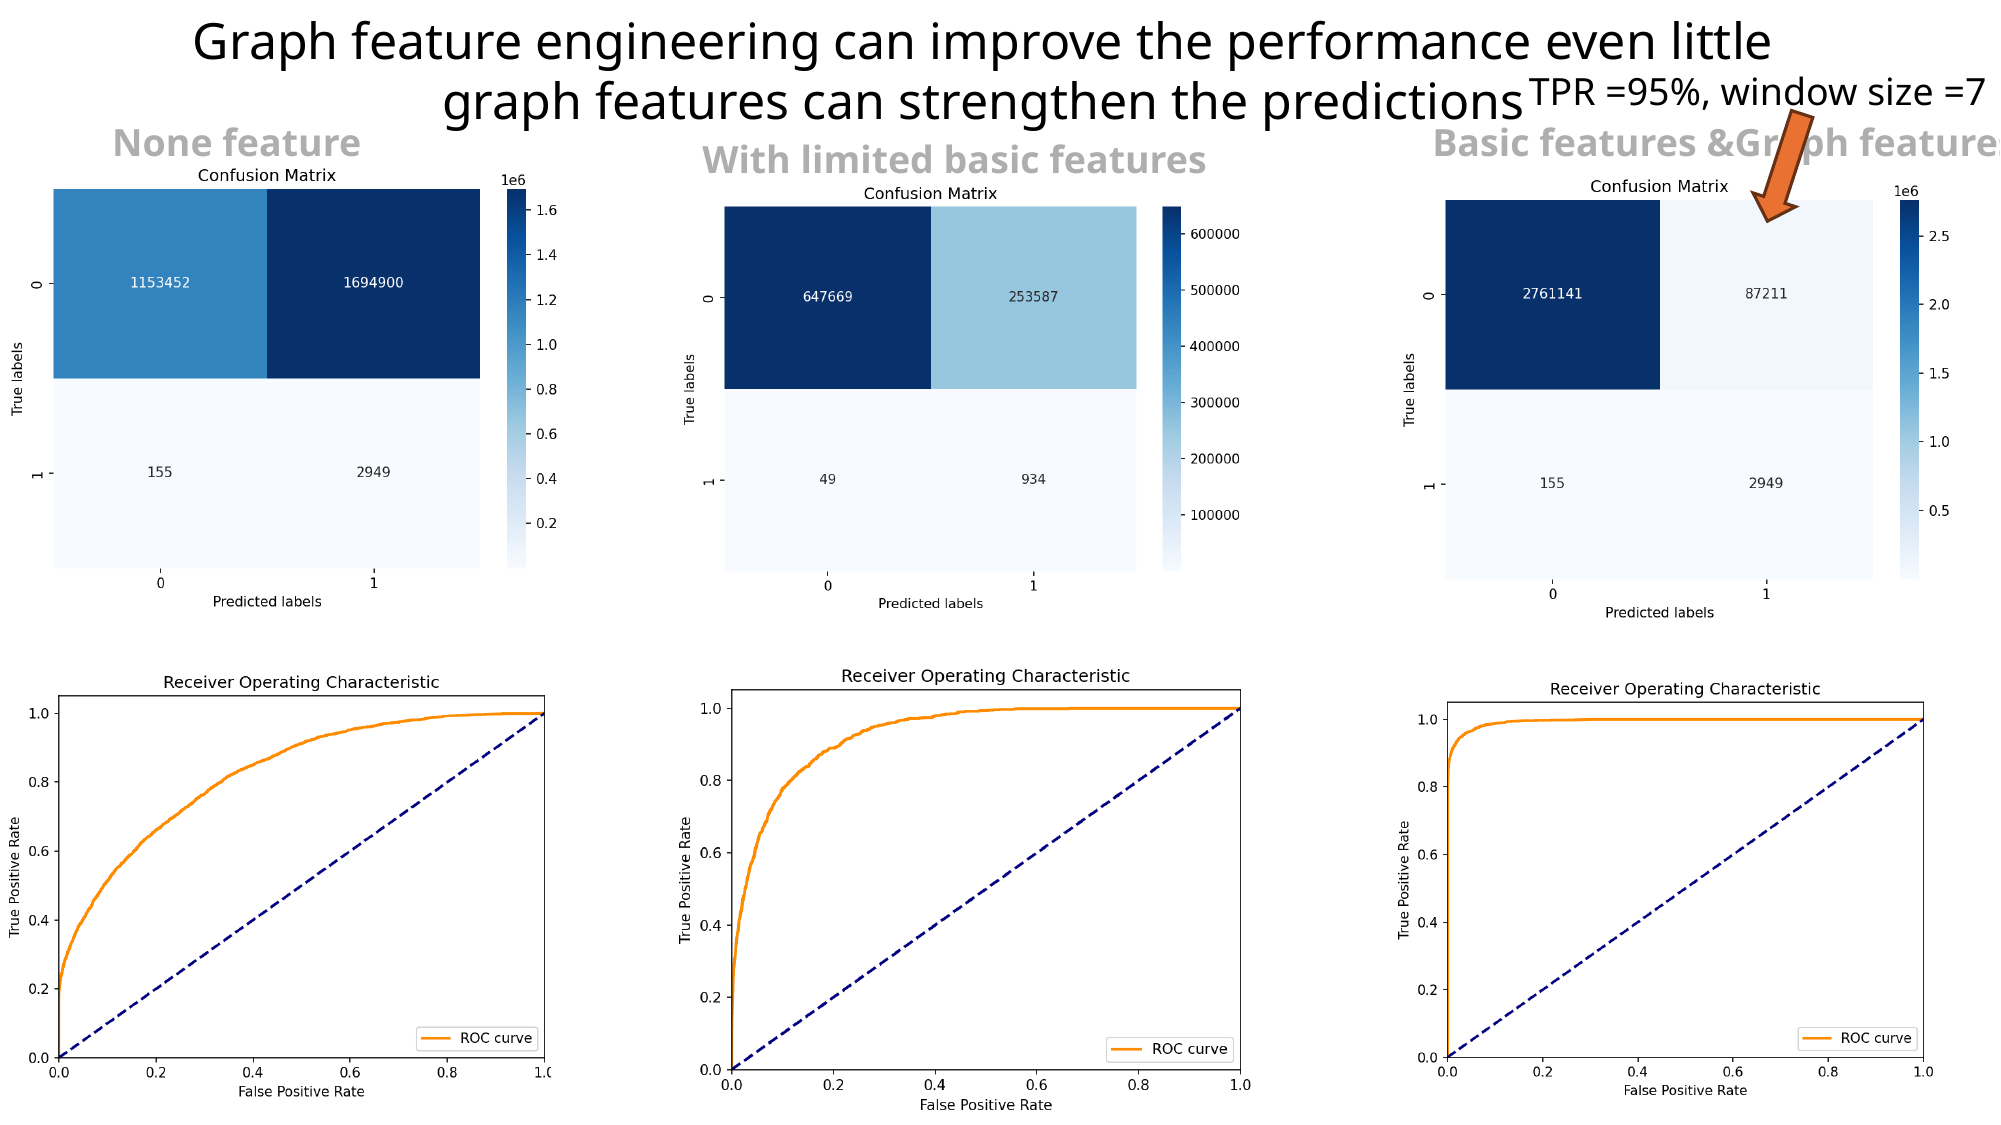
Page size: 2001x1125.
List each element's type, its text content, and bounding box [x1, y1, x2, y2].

picture [6, 153, 574, 620]
text_box Basic features &Graph features [1417, 138, 1780, 171]
text_box With limited basic features [687, 138, 1223, 173]
picture [670, 173, 1255, 620]
text_box [1769, 121, 1814, 173]
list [670, 659, 1255, 1117]
picture [1395, 173, 1962, 629]
picture [1395, 675, 1937, 1101]
text_box None feature [97, 111, 377, 153]
text_box Graph feature engineering can improve the performance even little graph features can strengthen the predictions [117, 2, 1850, 138]
text_box Basic features &Graph features [1798, 121, 2000, 171]
text_box TPR =95%, window size =7 [1514, 60, 2000, 121]
picture [6, 675, 552, 1101]
